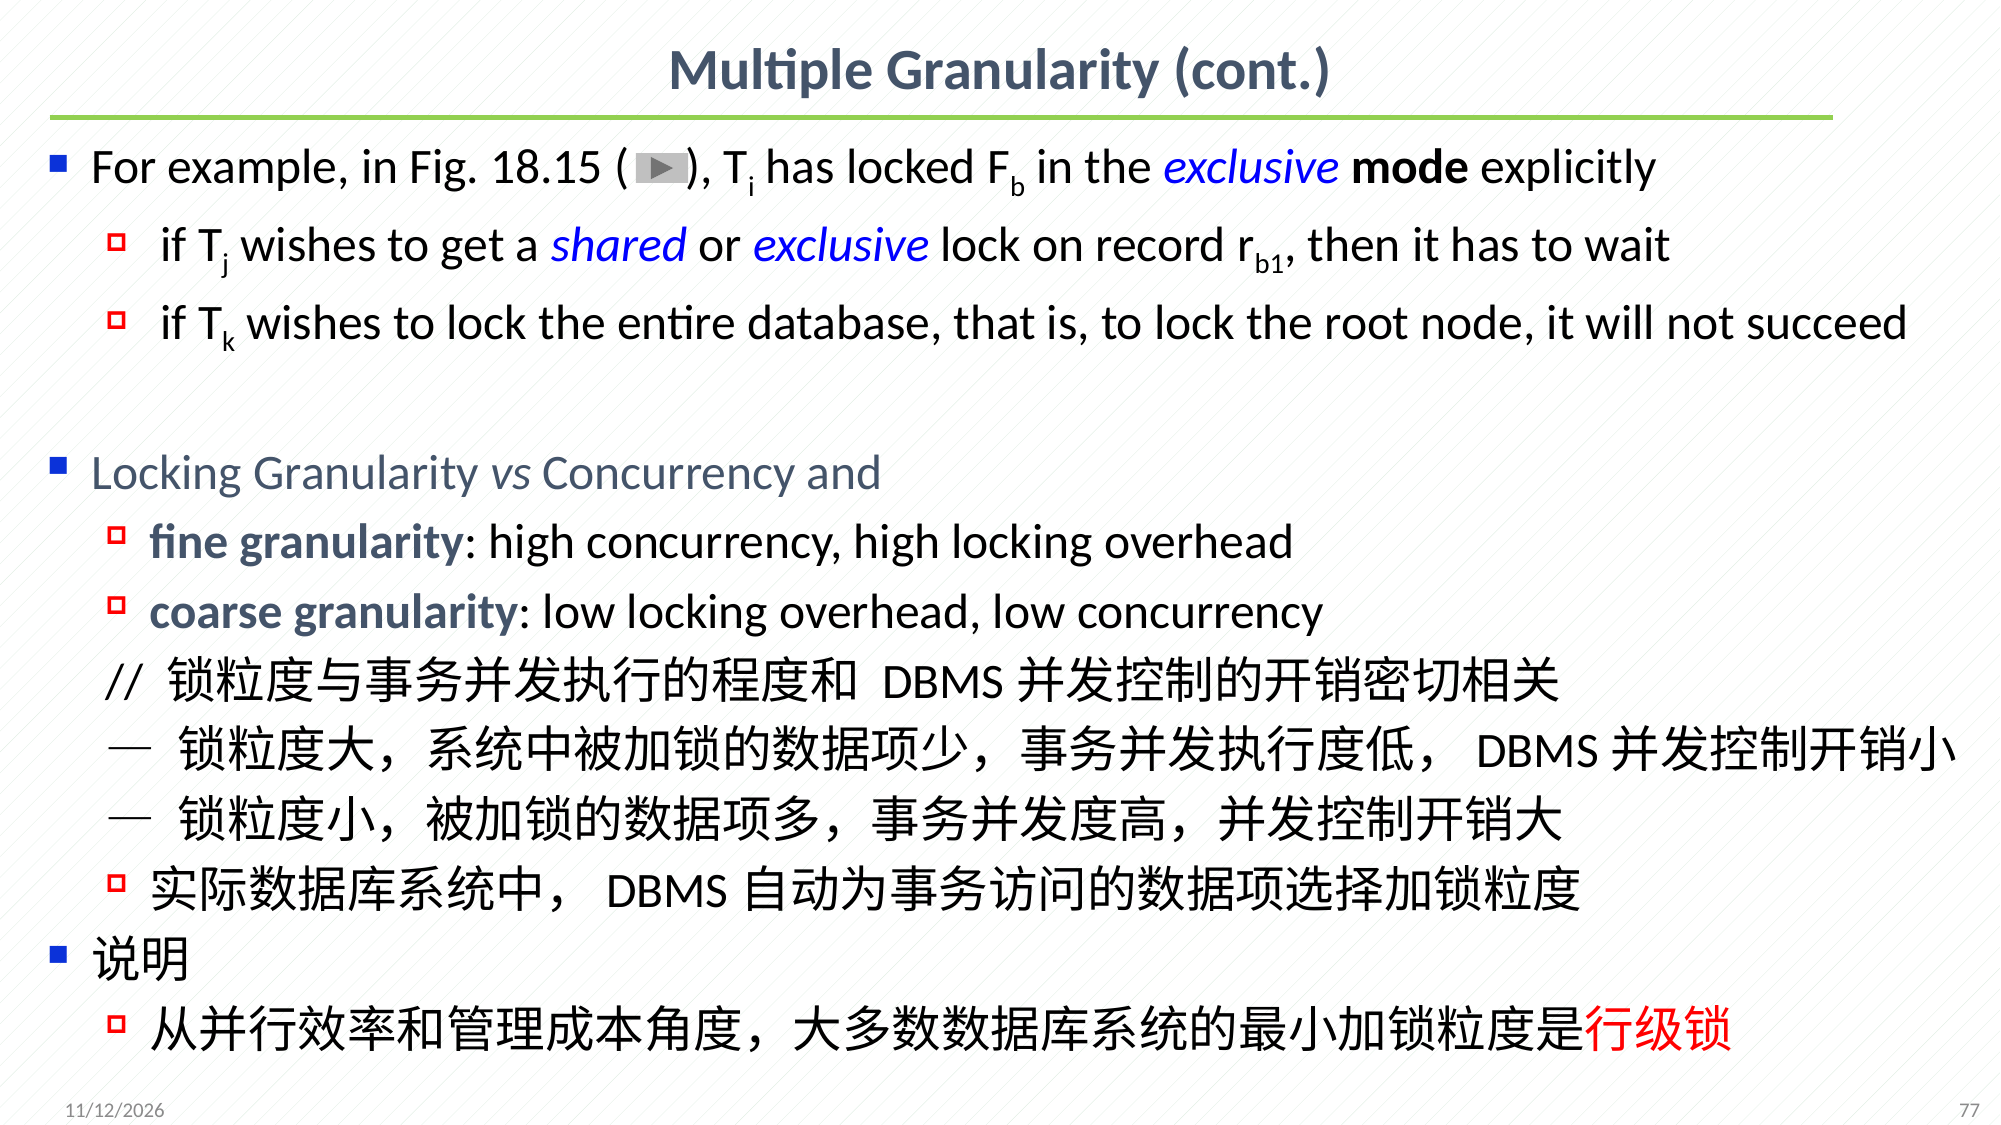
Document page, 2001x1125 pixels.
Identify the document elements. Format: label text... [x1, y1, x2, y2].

title Multiple Granularity (cont.) [50, 13, 1949, 126]
list For example, in Fig. 18.15 ( ), Ti has locked Fb in the exclusive mode explicitly if Tj wishes to get a shared or exclusive lock on record rb1, then it has to wait if Tk wishes to lock the entire database, that is, to lock the root node, it will not succeed Locking Granularity vs Concurrency and fine granularity: high concurrency, high locking overhead coarse granularity: low locking overhead, low concurrency // 锁粒度与事务并发执行的程度和 DBMS并发控制的开销密切相关 — 锁粒度大，系统中被加锁的数据项少，事务并发执行度低，DBMS并发控制开销小 — 锁粒度小，被加锁的数据项多，事务并发度高，并发控制开销大 实际数据库系统中，DBMS自动为事务访问的数据项选择加锁粒度 说明 从并行效率和管理成本角度，大多数数据库系统的最小加锁粒度是行级锁 [32, 126, 1974, 1081]
text_box [635, 153, 689, 183]
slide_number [49, 1079, 500, 1125]
slide_number 77 [1545, 1079, 1996, 1125]
